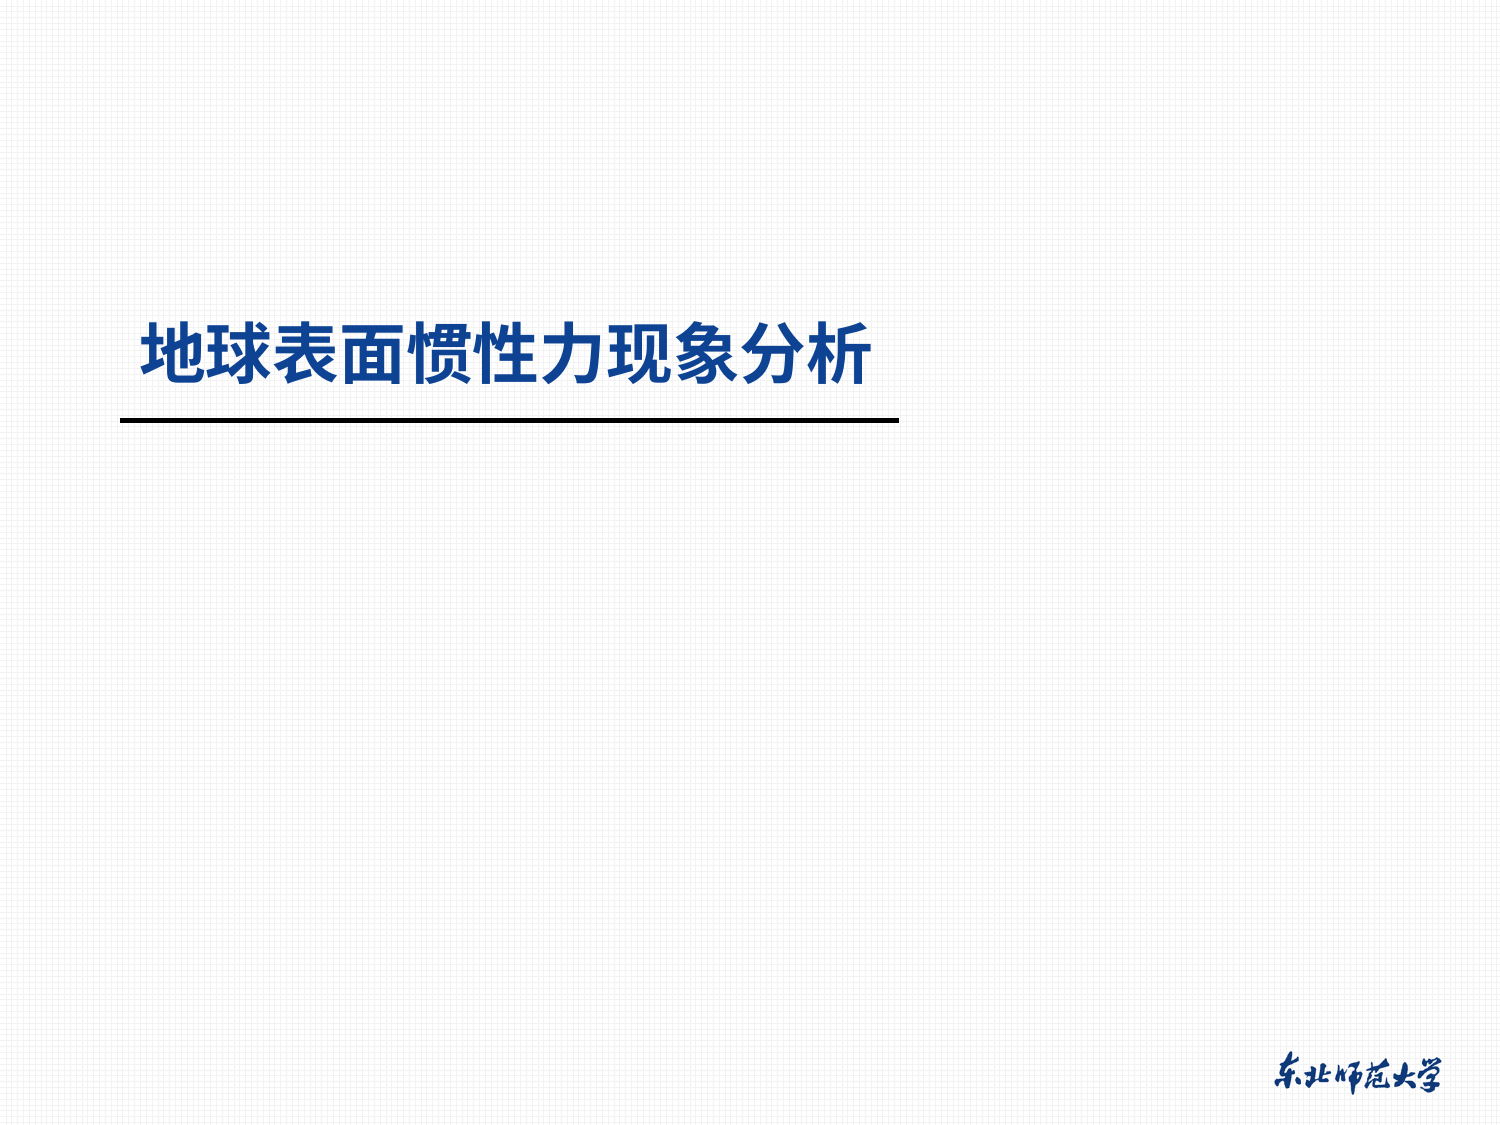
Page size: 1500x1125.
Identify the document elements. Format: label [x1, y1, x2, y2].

text_box [119, 304, 900, 502]
